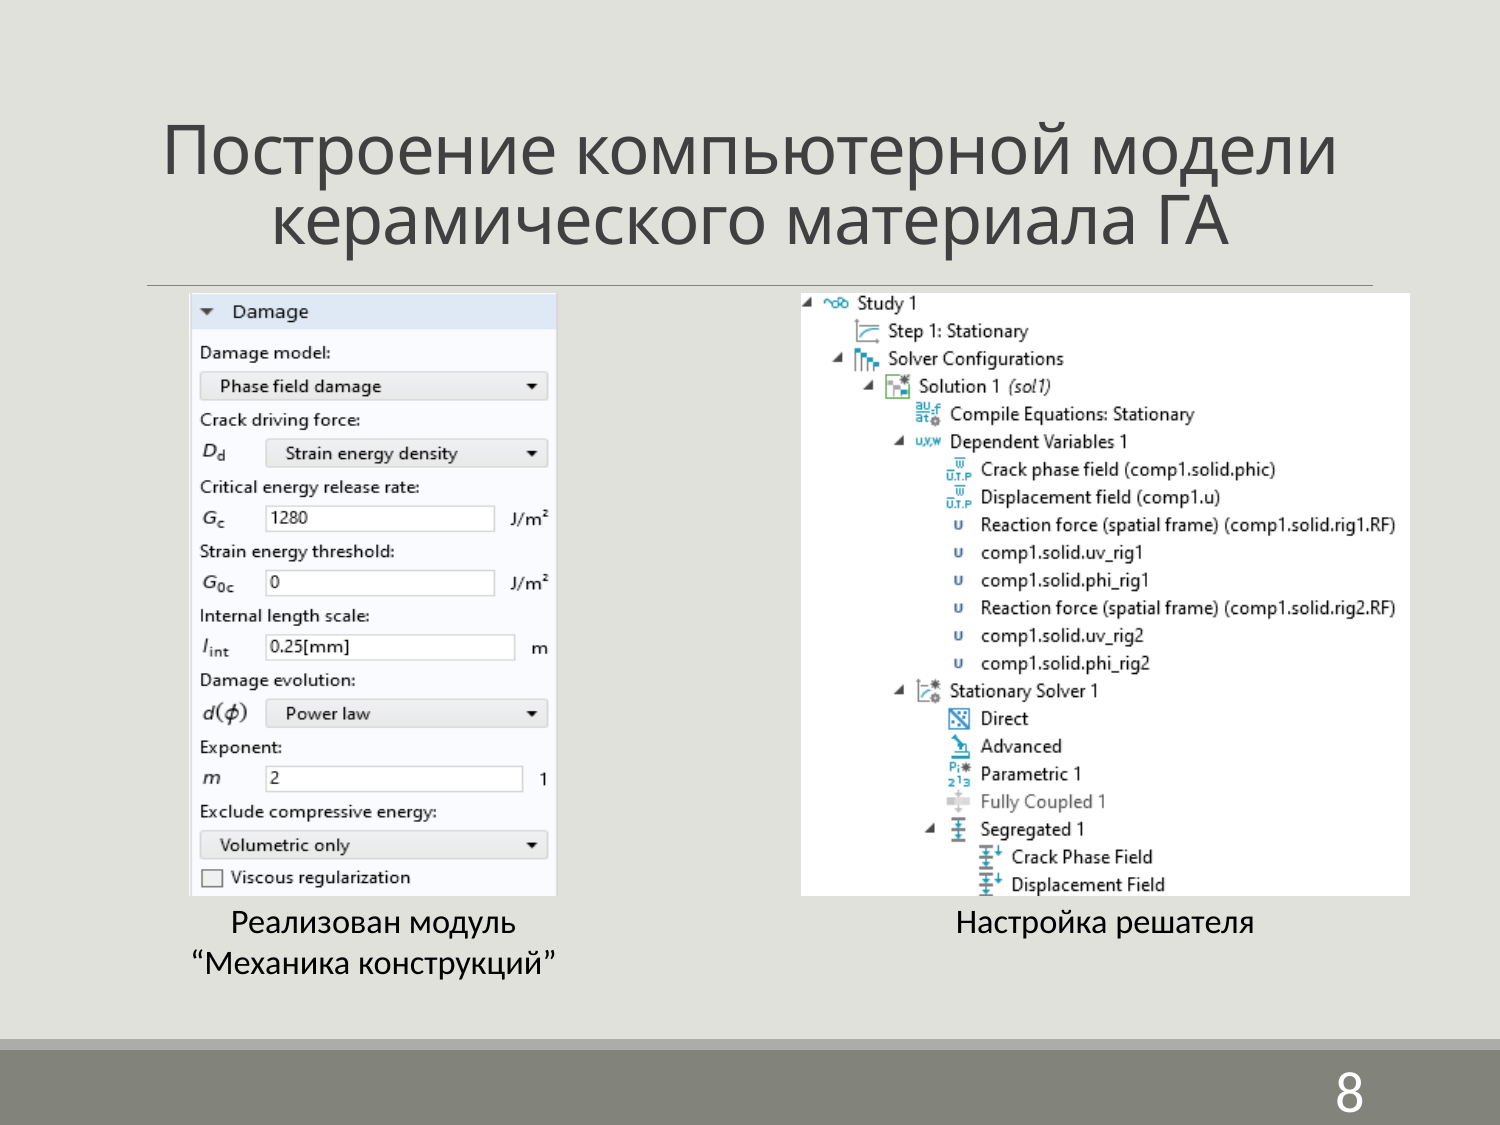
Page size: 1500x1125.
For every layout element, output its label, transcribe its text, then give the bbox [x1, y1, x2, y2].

text_box Настройка решателя [928, 903, 1283, 948]
title Построение компьютерной модели керамического материала ГА [113, 146, 1387, 266]
slide_number 8 [1218, 1059, 1380, 1120]
text_box Реализован модуль “Механика конструкций” [169, 891, 578, 989]
picture [801, 293, 1411, 897]
picture [188, 293, 559, 897]
